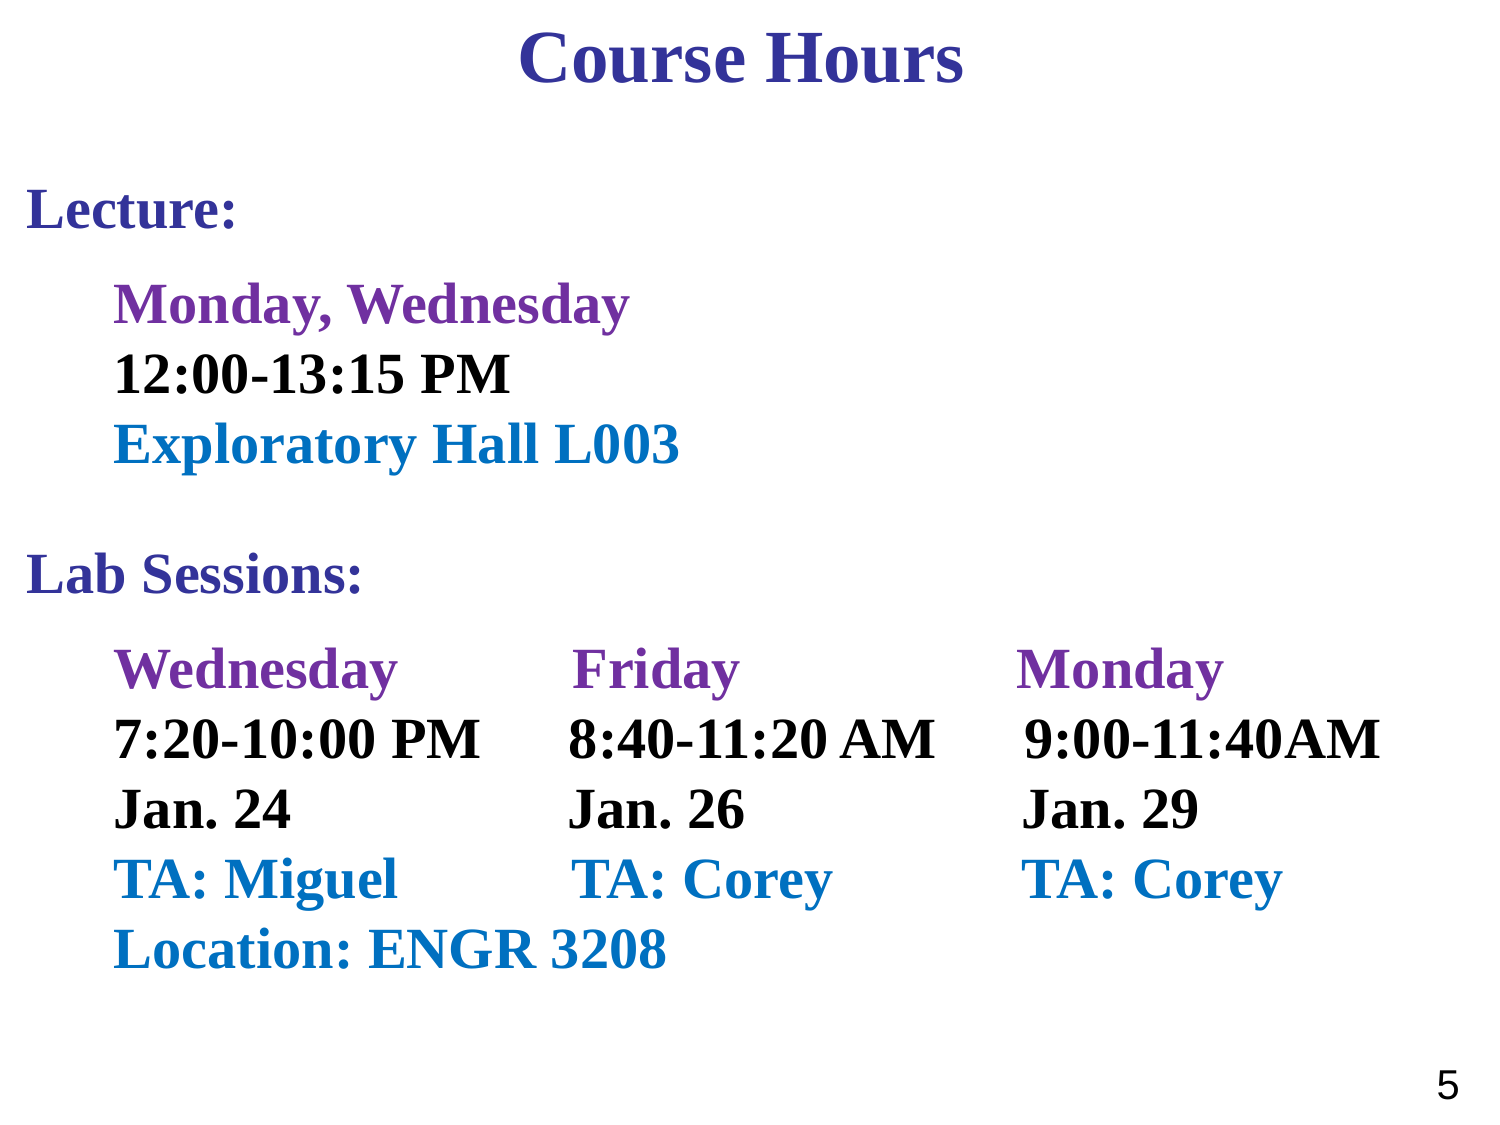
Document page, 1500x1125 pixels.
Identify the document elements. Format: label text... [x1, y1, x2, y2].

text_box Course Hours [502, 0, 981, 105]
text_box Lecture: Monday, Wednesday 12:00-13:15 PM Exploratory Hall L003 Lab Sessions: Wednesday Friday Monday 7:20-10:00 PM 8:40-11:20 AM 9:00-11:40AM Jan. 24 Jan. 26 Jan. 29 TA: Miguel TA: Corey TA: Corey Location: ENGR 3208 [11, 162, 1497, 988]
slide_number 5 [1162, 1049, 1476, 1125]
